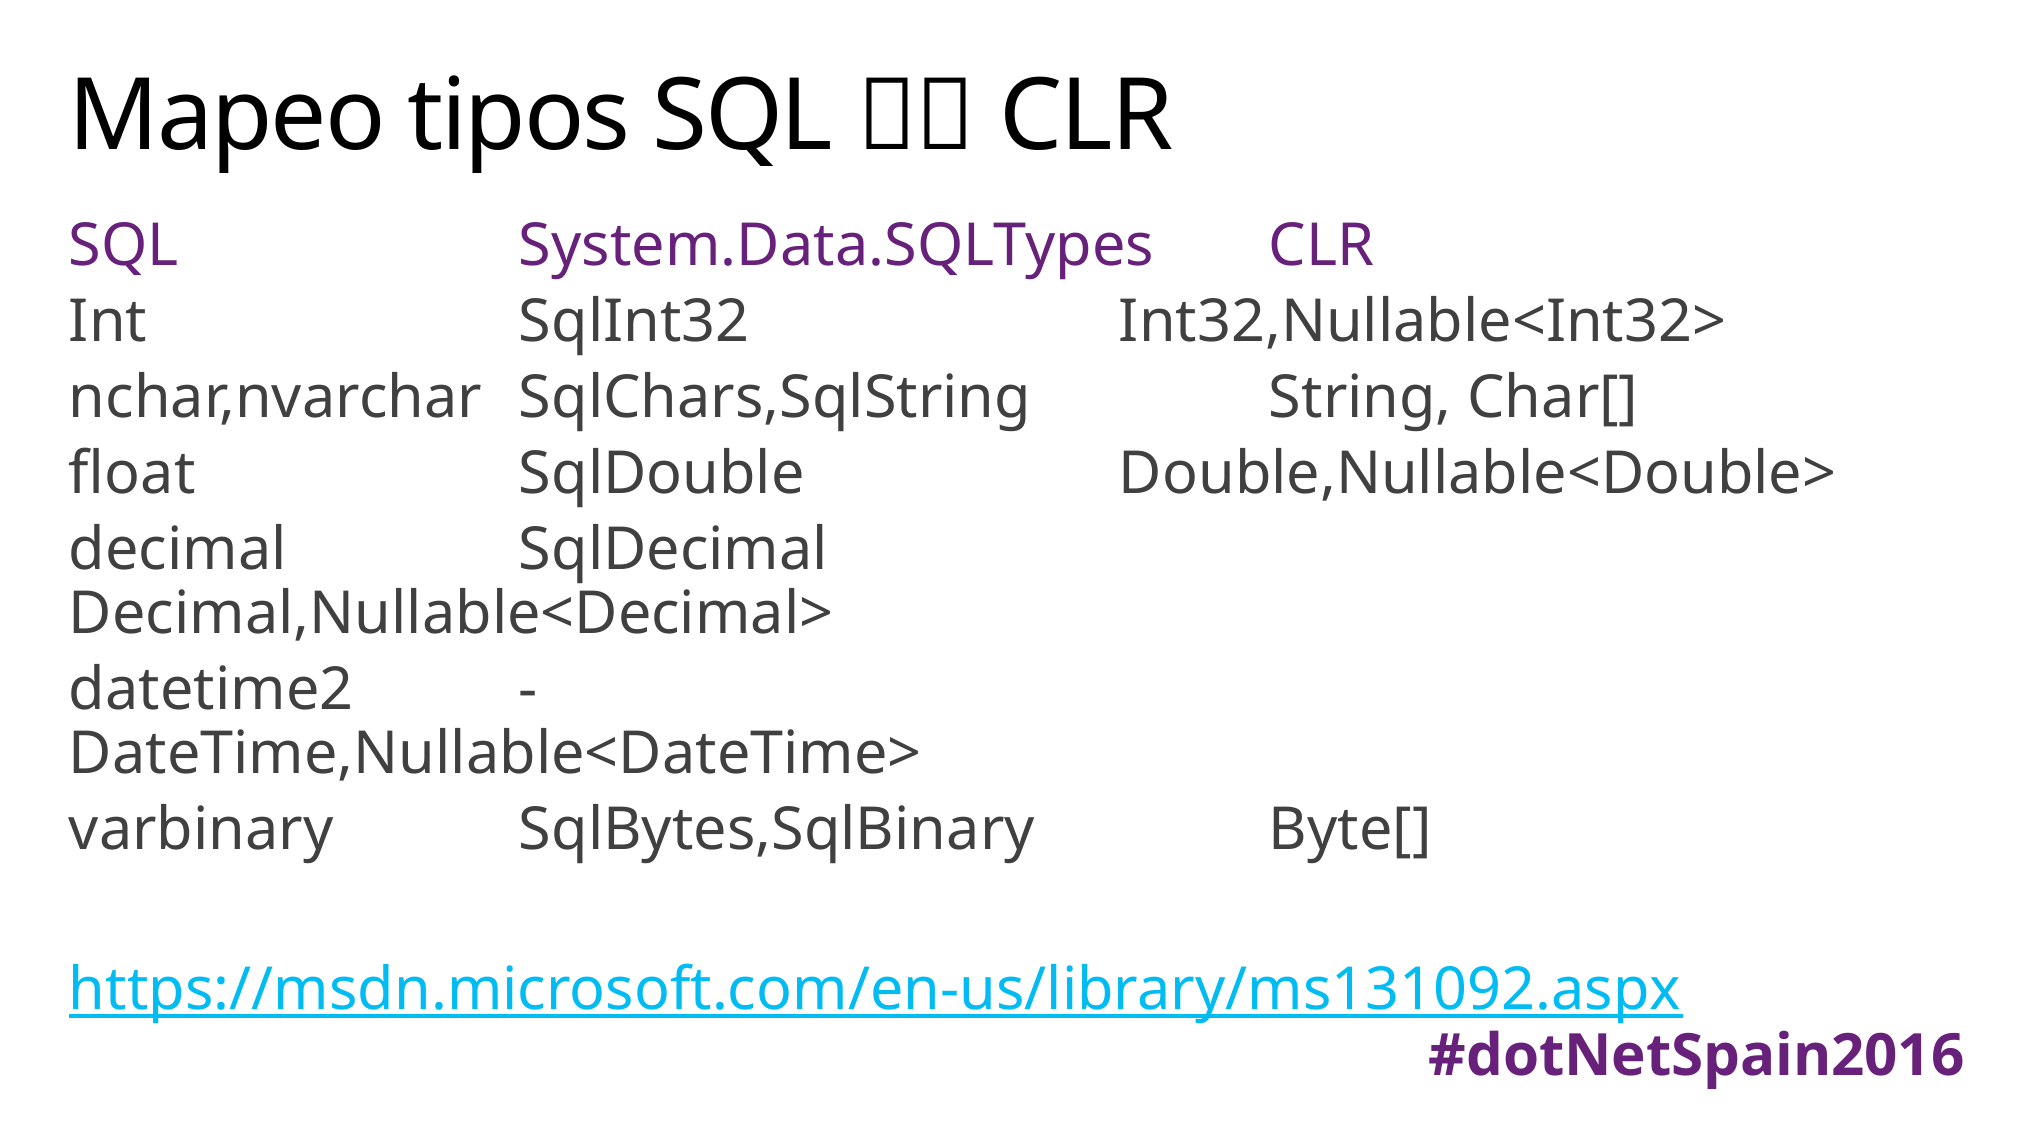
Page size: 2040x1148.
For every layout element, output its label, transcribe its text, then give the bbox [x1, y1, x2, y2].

list SQL System.Data.SQLTypes CLR Int SqlInt32 Int32,Nullable<Int32> nchar,nvarchar SqlChars,SqlString String, Char[] float SqlDouble Double,Nullable<Double> decimal SqlDecimal Decimal,Nullable<Decimal> datetime2 - DateTime,Nullable<DateTime> varbinary SqlBytes,SqlBinary Byte[] https://msdn.microsoft.com/en-us/library/ms131092.aspx [45, 199, 1995, 1024]
title Mapeo tipos SQL  CLR [45, 48, 1996, 199]
